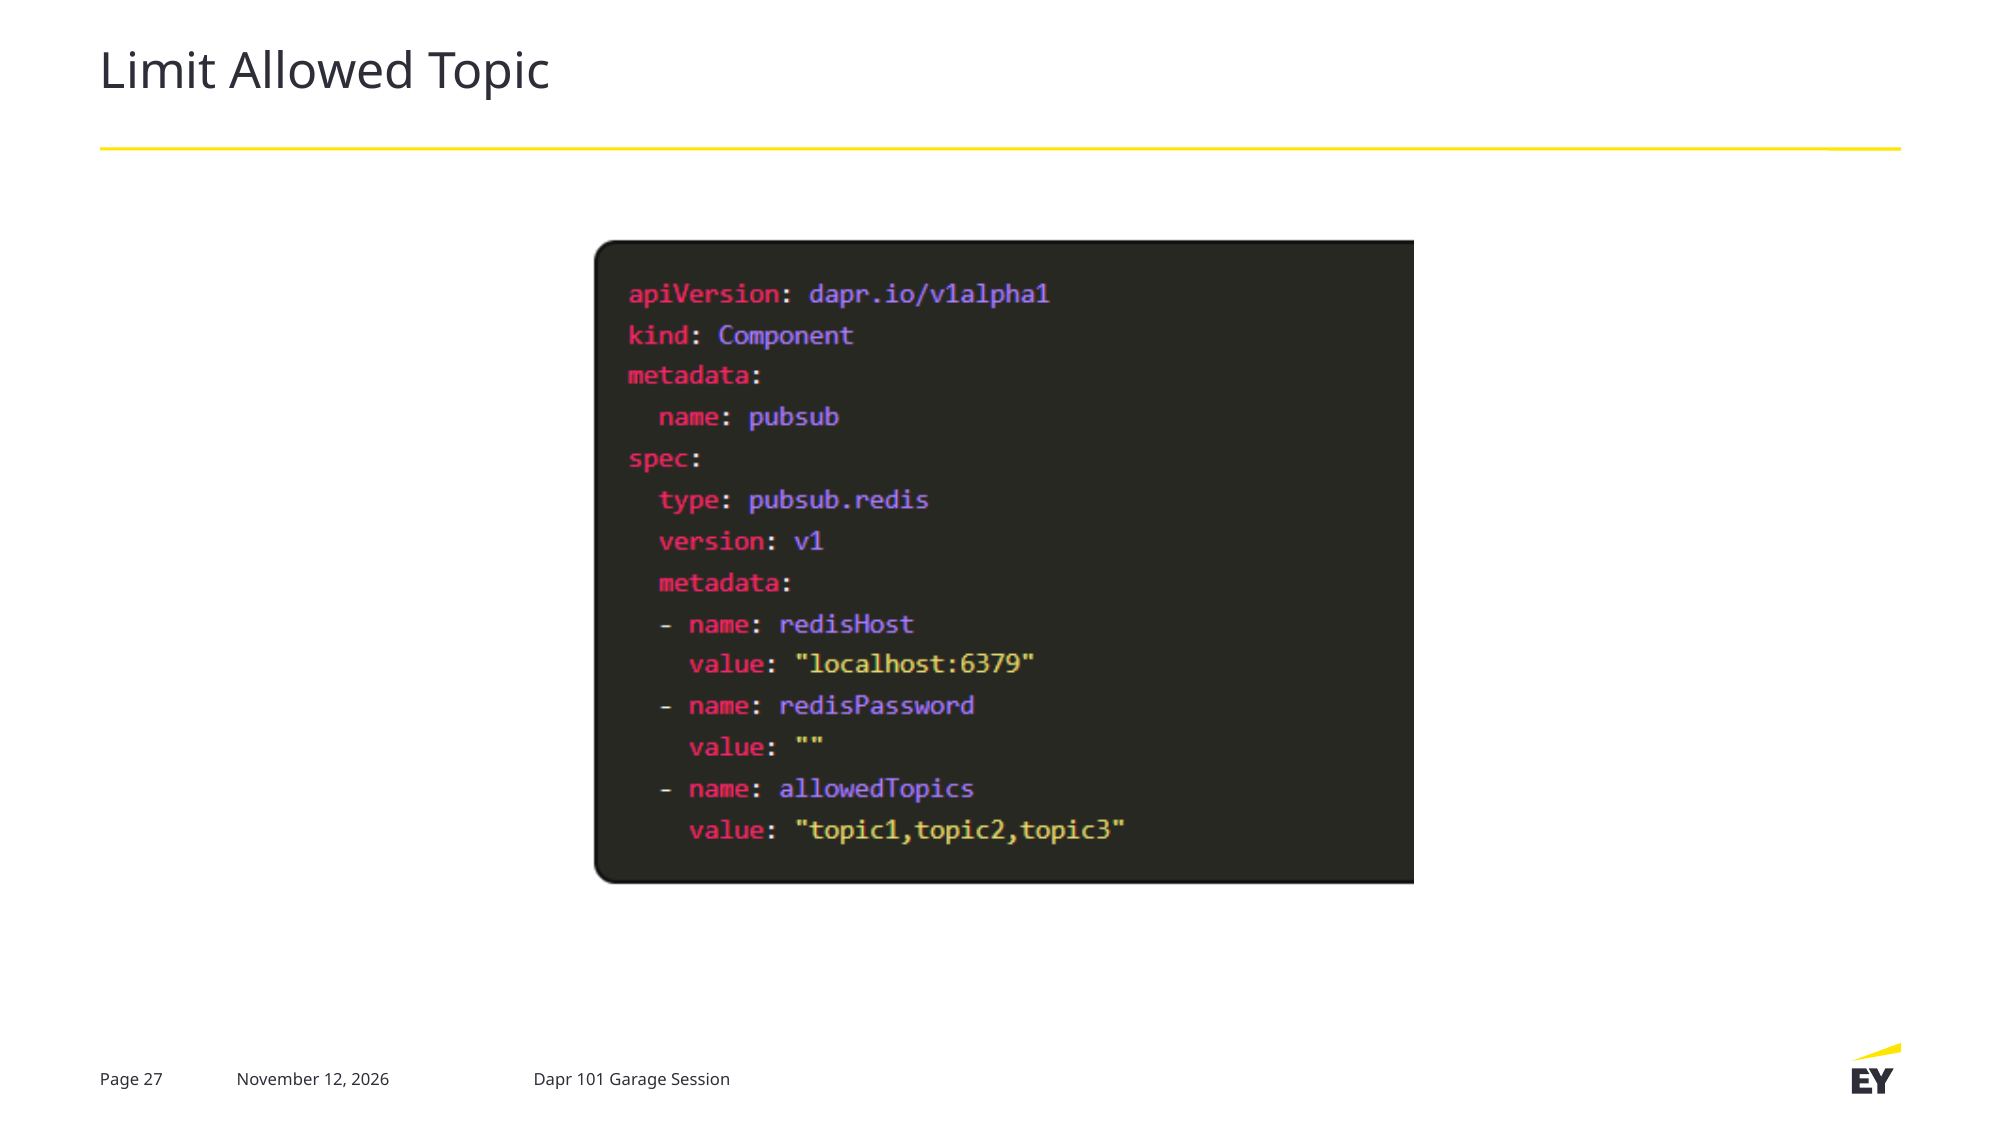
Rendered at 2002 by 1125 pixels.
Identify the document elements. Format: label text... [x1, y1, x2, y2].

title Limit Allowed Topic [100, 48, 1901, 146]
picture [586, 235, 1415, 890]
